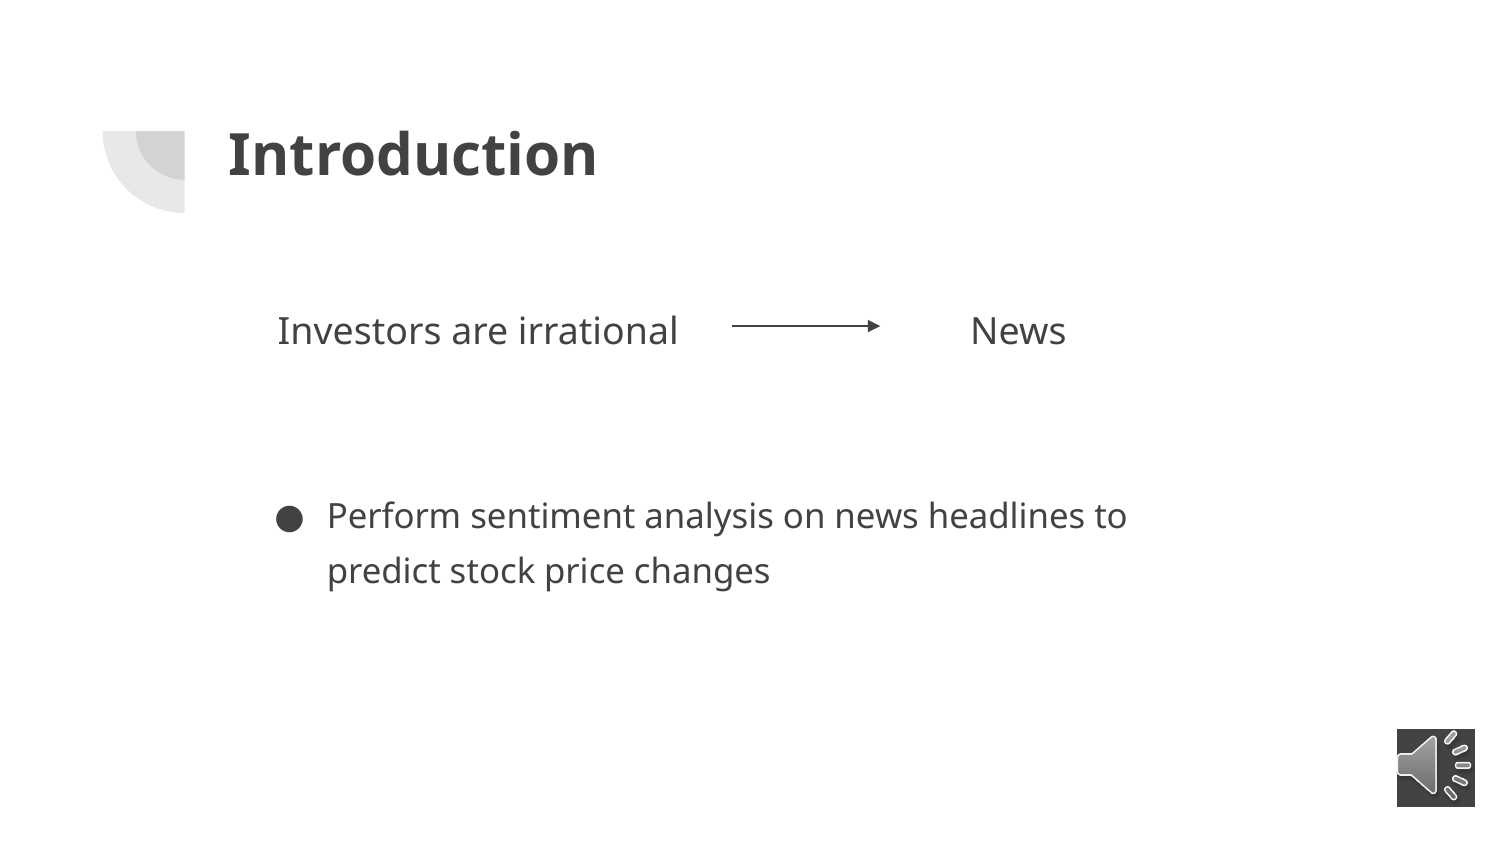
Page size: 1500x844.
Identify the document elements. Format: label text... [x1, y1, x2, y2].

list Perform sentiment analysis on news headlines to predict stock price changes [242, 469, 1154, 610]
title Introduction [213, 98, 1368, 263]
picture [1395, 727, 1477, 808]
text_box Investors are irrational [187, 285, 732, 367]
text_box News [880, 285, 1132, 367]
